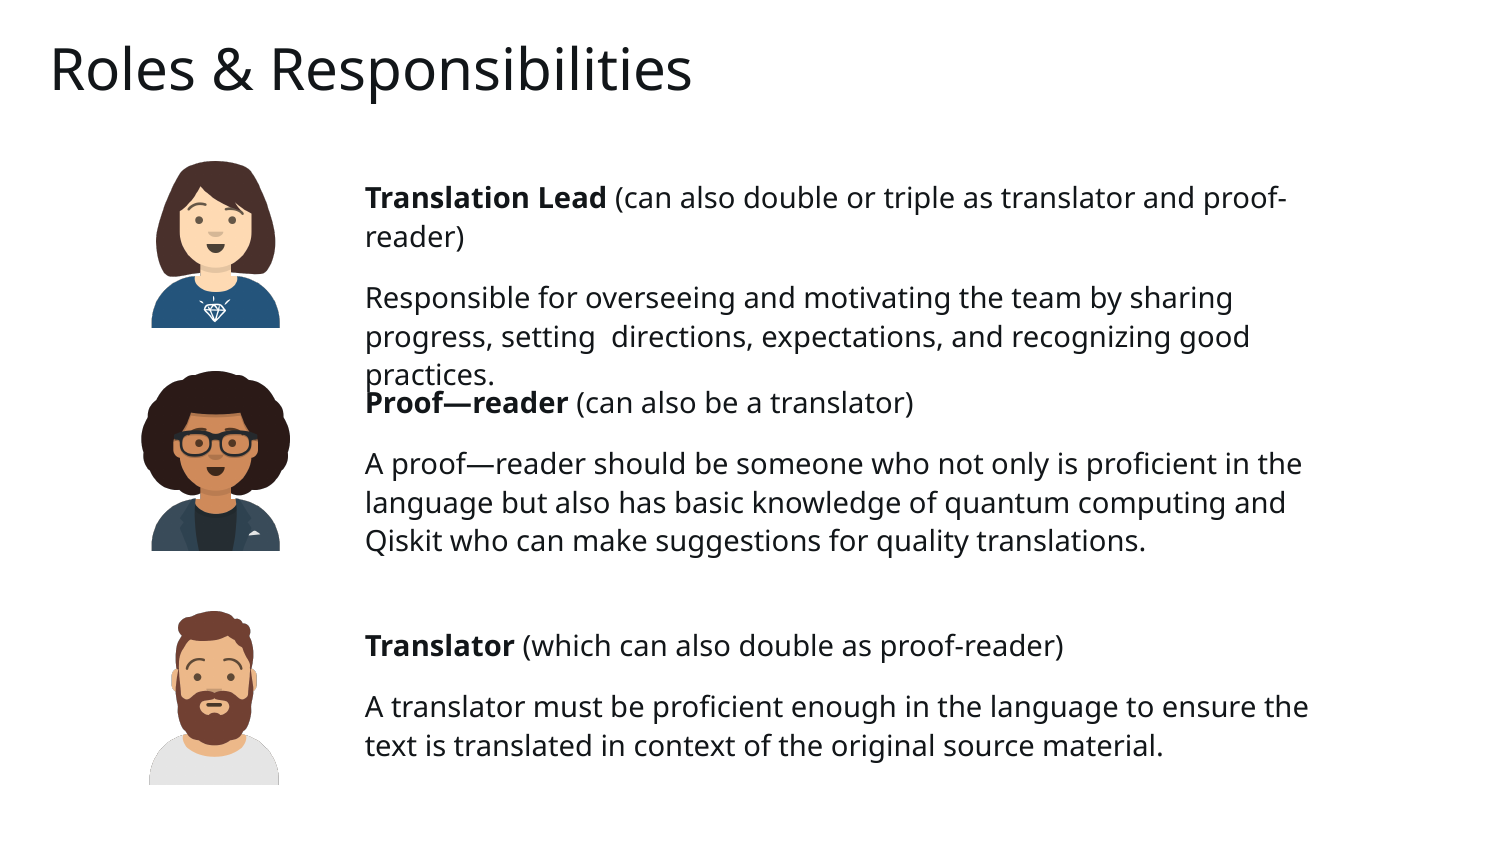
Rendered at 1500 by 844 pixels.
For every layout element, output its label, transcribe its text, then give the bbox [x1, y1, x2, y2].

text_box Translation Lead (can also double or triple as translator and proof-reader) Responsible for overseeing and motivating the team by sharing progress, setting directions, expectations, and recognizing good practices. [364, 176, 1369, 380]
picture [130, 148, 301, 328]
text_box Translator (which can also double as proof-reader) A translator must be proficient enough in the language to ensure the text is translated in context of the original source material. [364, 623, 1369, 762]
picture [129, 605, 299, 785]
text_box Proof—reader (can also be a translator) A proof—reader should be someone who not only is proficient in the language but also has basic knowledge of quantum computing and Qiskit who can make suggestions for quality translations. [364, 380, 1369, 558]
text_box Roles & Responsibilities [34, 33, 1071, 165]
picture [130, 371, 301, 551]
